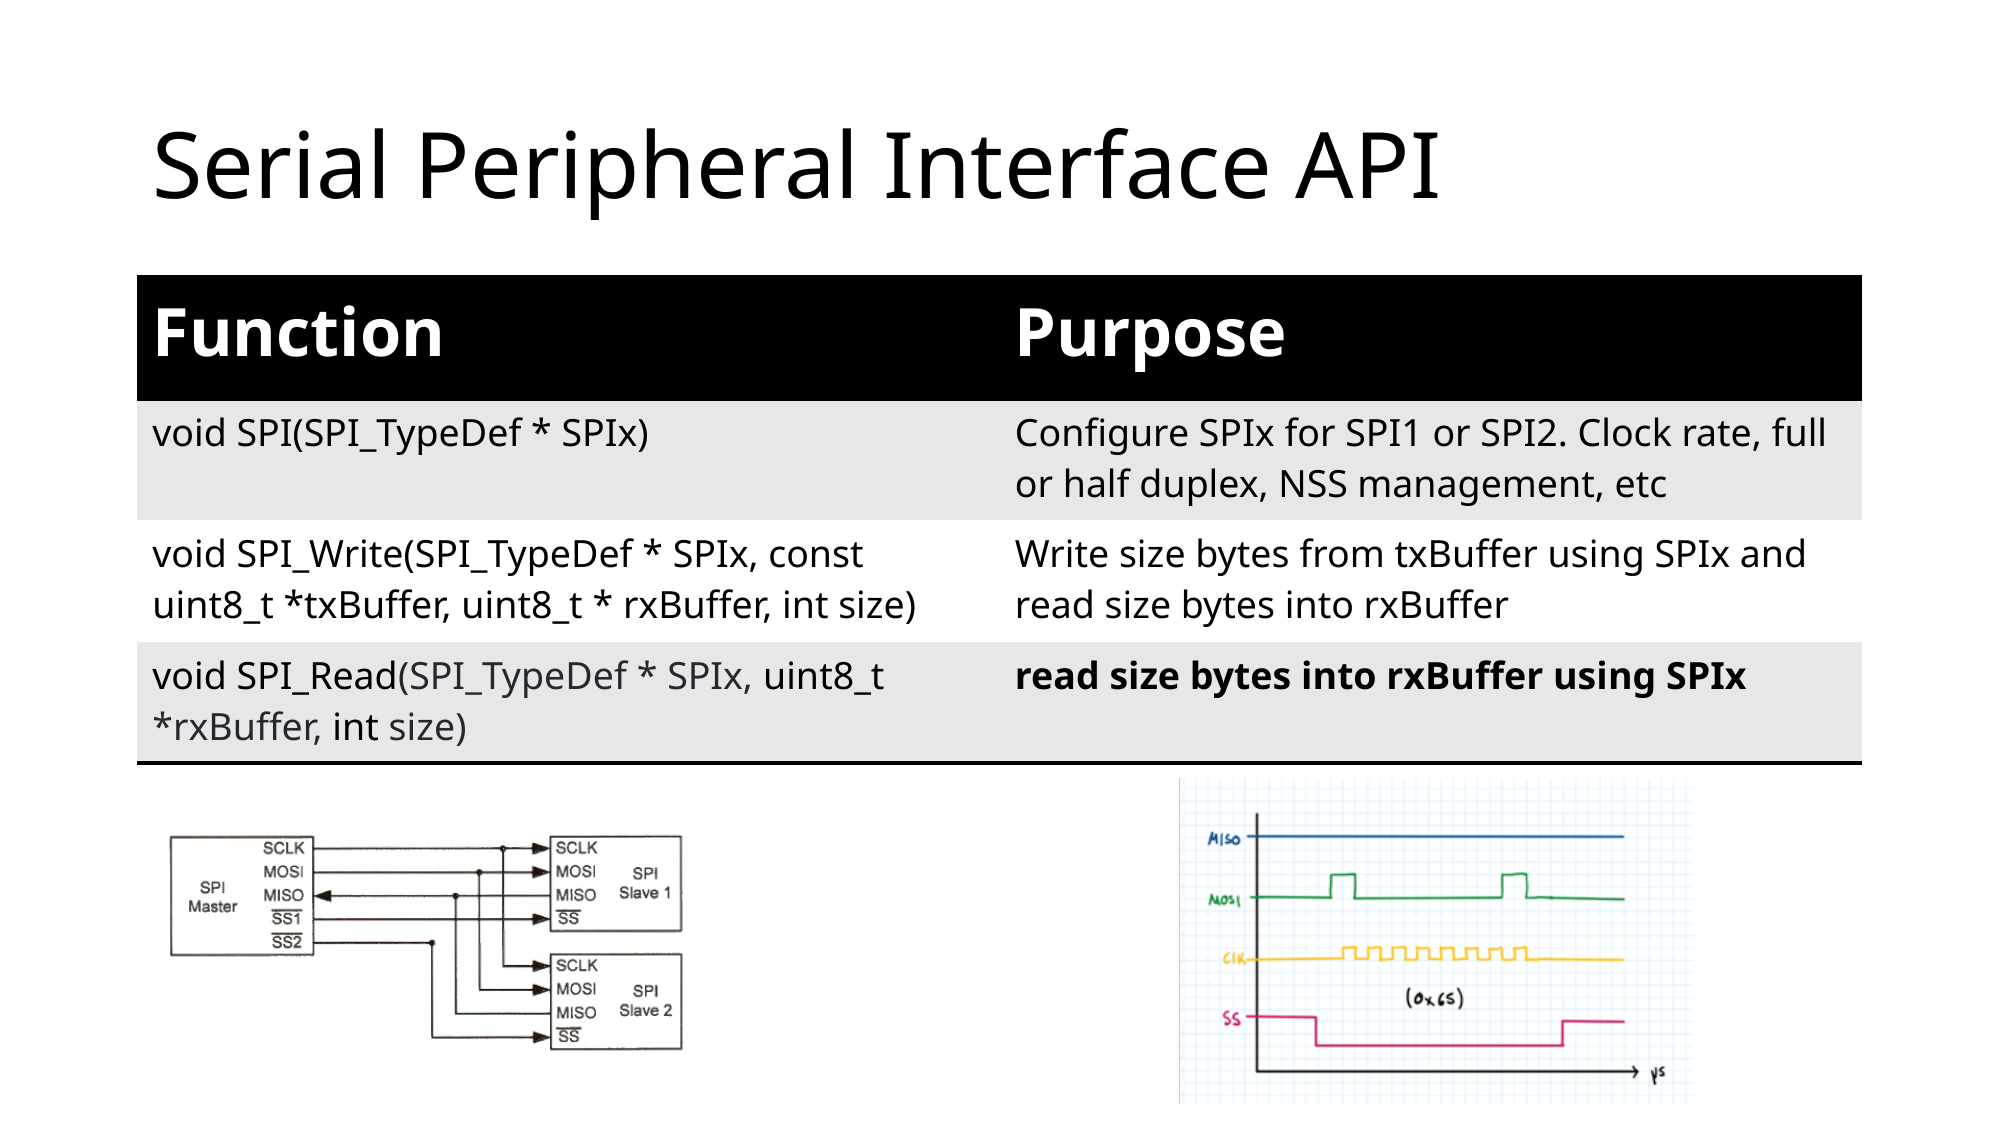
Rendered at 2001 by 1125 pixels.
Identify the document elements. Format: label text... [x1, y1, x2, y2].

table_cell Write size bytes from txBuffer using SPIx and read size bytes into rxBuffer [1000, 520, 1862, 642]
table_header Function [137, 279, 1000, 397]
picture [137, 817, 741, 1065]
picture [1130, 778, 1694, 1105]
table_cell read size bytes into rxBuffer using SPIx [1000, 642, 1862, 761]
table_header Purpose [1000, 279, 1862, 397]
title Serial Peripheral Interface API [137, 59, 1863, 278]
table_cell void SPI(SPI_TypeDef * SPIx) [137, 401, 1000, 520]
table_cell void SPI_Write(SPI_TypeDef * SPIx, const uint8_t *txBuffer, uint8_t * rxBuffer, int size) [137, 520, 1000, 642]
table_cell Configure SPIx for SPI1 or SPI2. Clock rate, full or half duplex, NSS management, etc [1000, 401, 1862, 520]
table_cell void SPI_Read(SPI_TypeDef * SPIx, uint8_t *rxBuffer, int size) [137, 642, 1000, 761]
